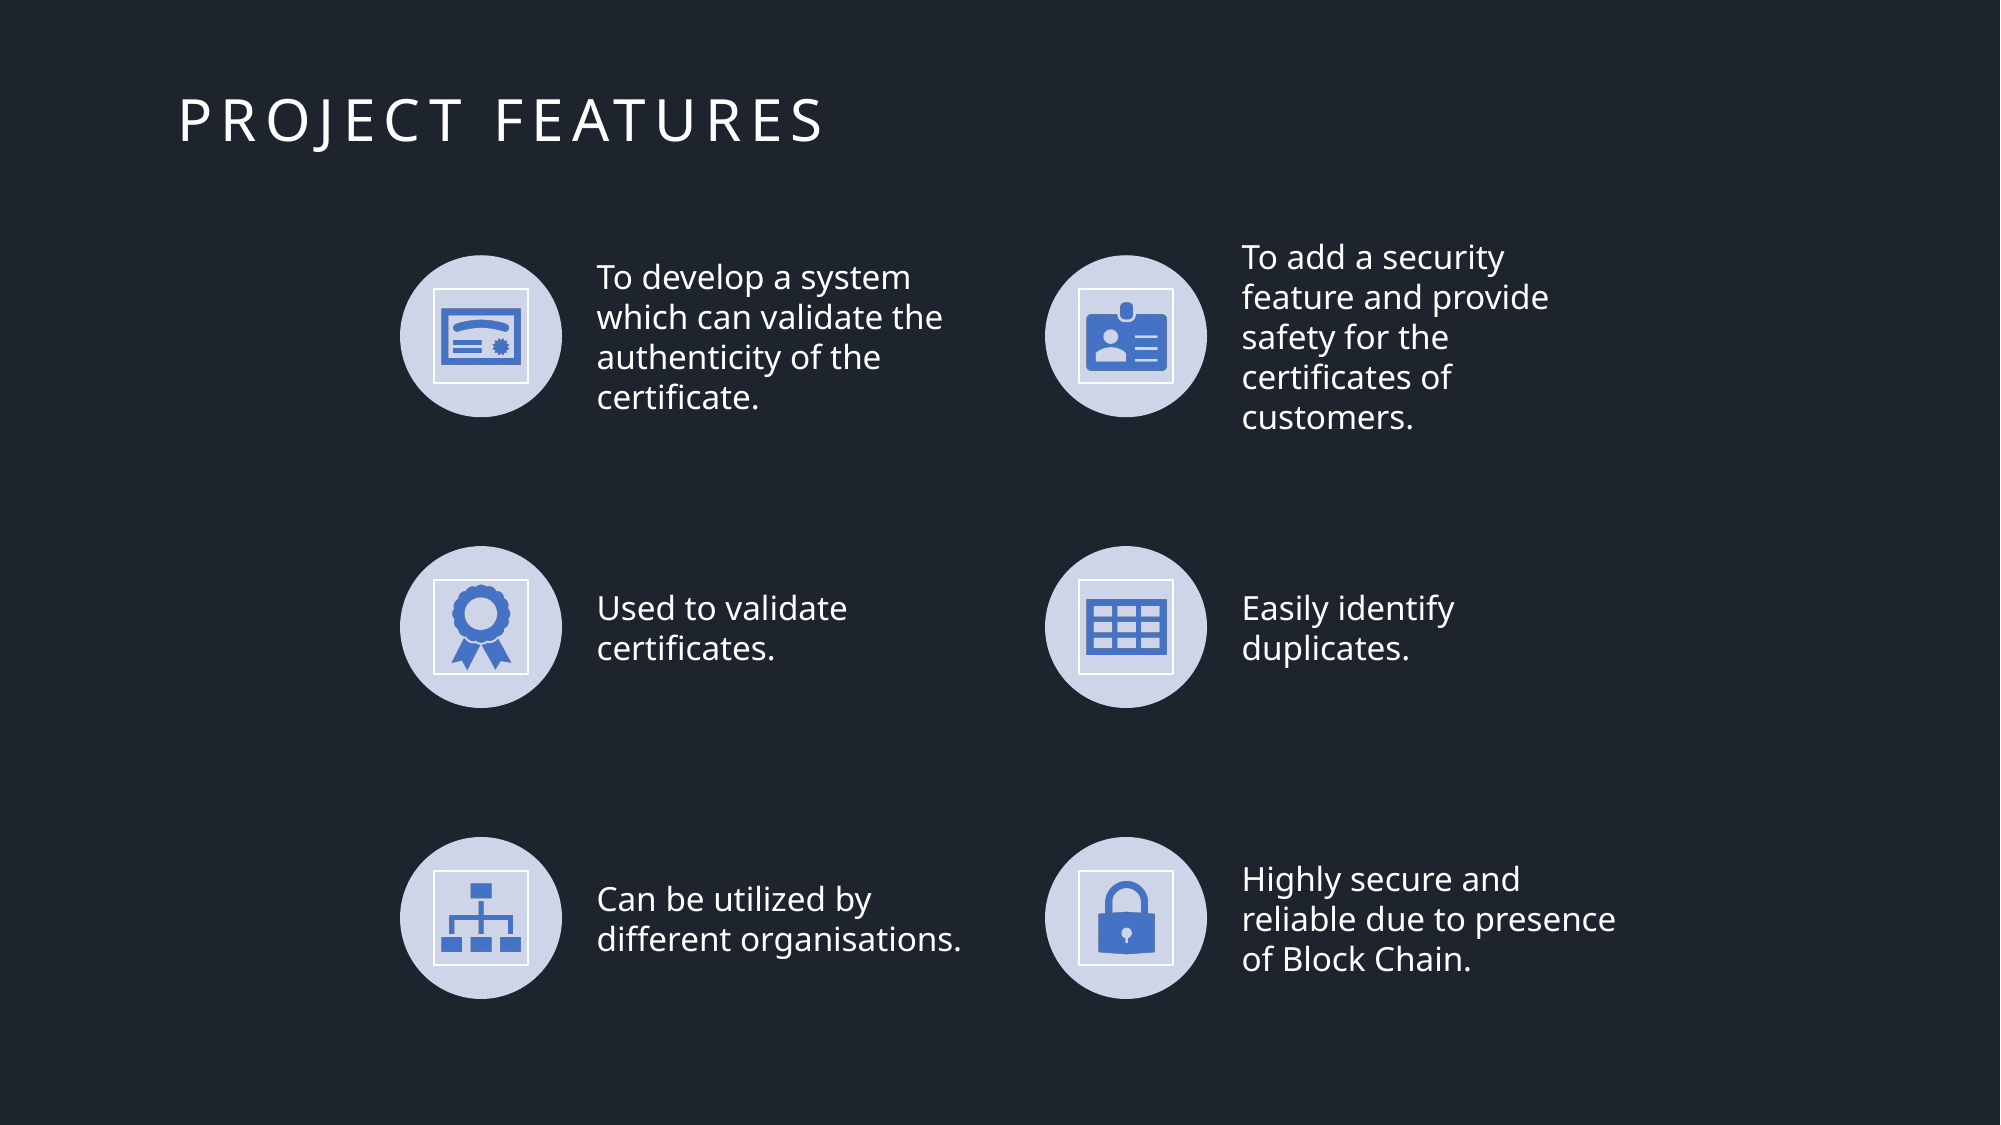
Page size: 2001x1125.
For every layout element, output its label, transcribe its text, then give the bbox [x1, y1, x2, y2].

title PROJECT FEATURES [177, 83, 1822, 247]
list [116, 247, 1907, 1007]
